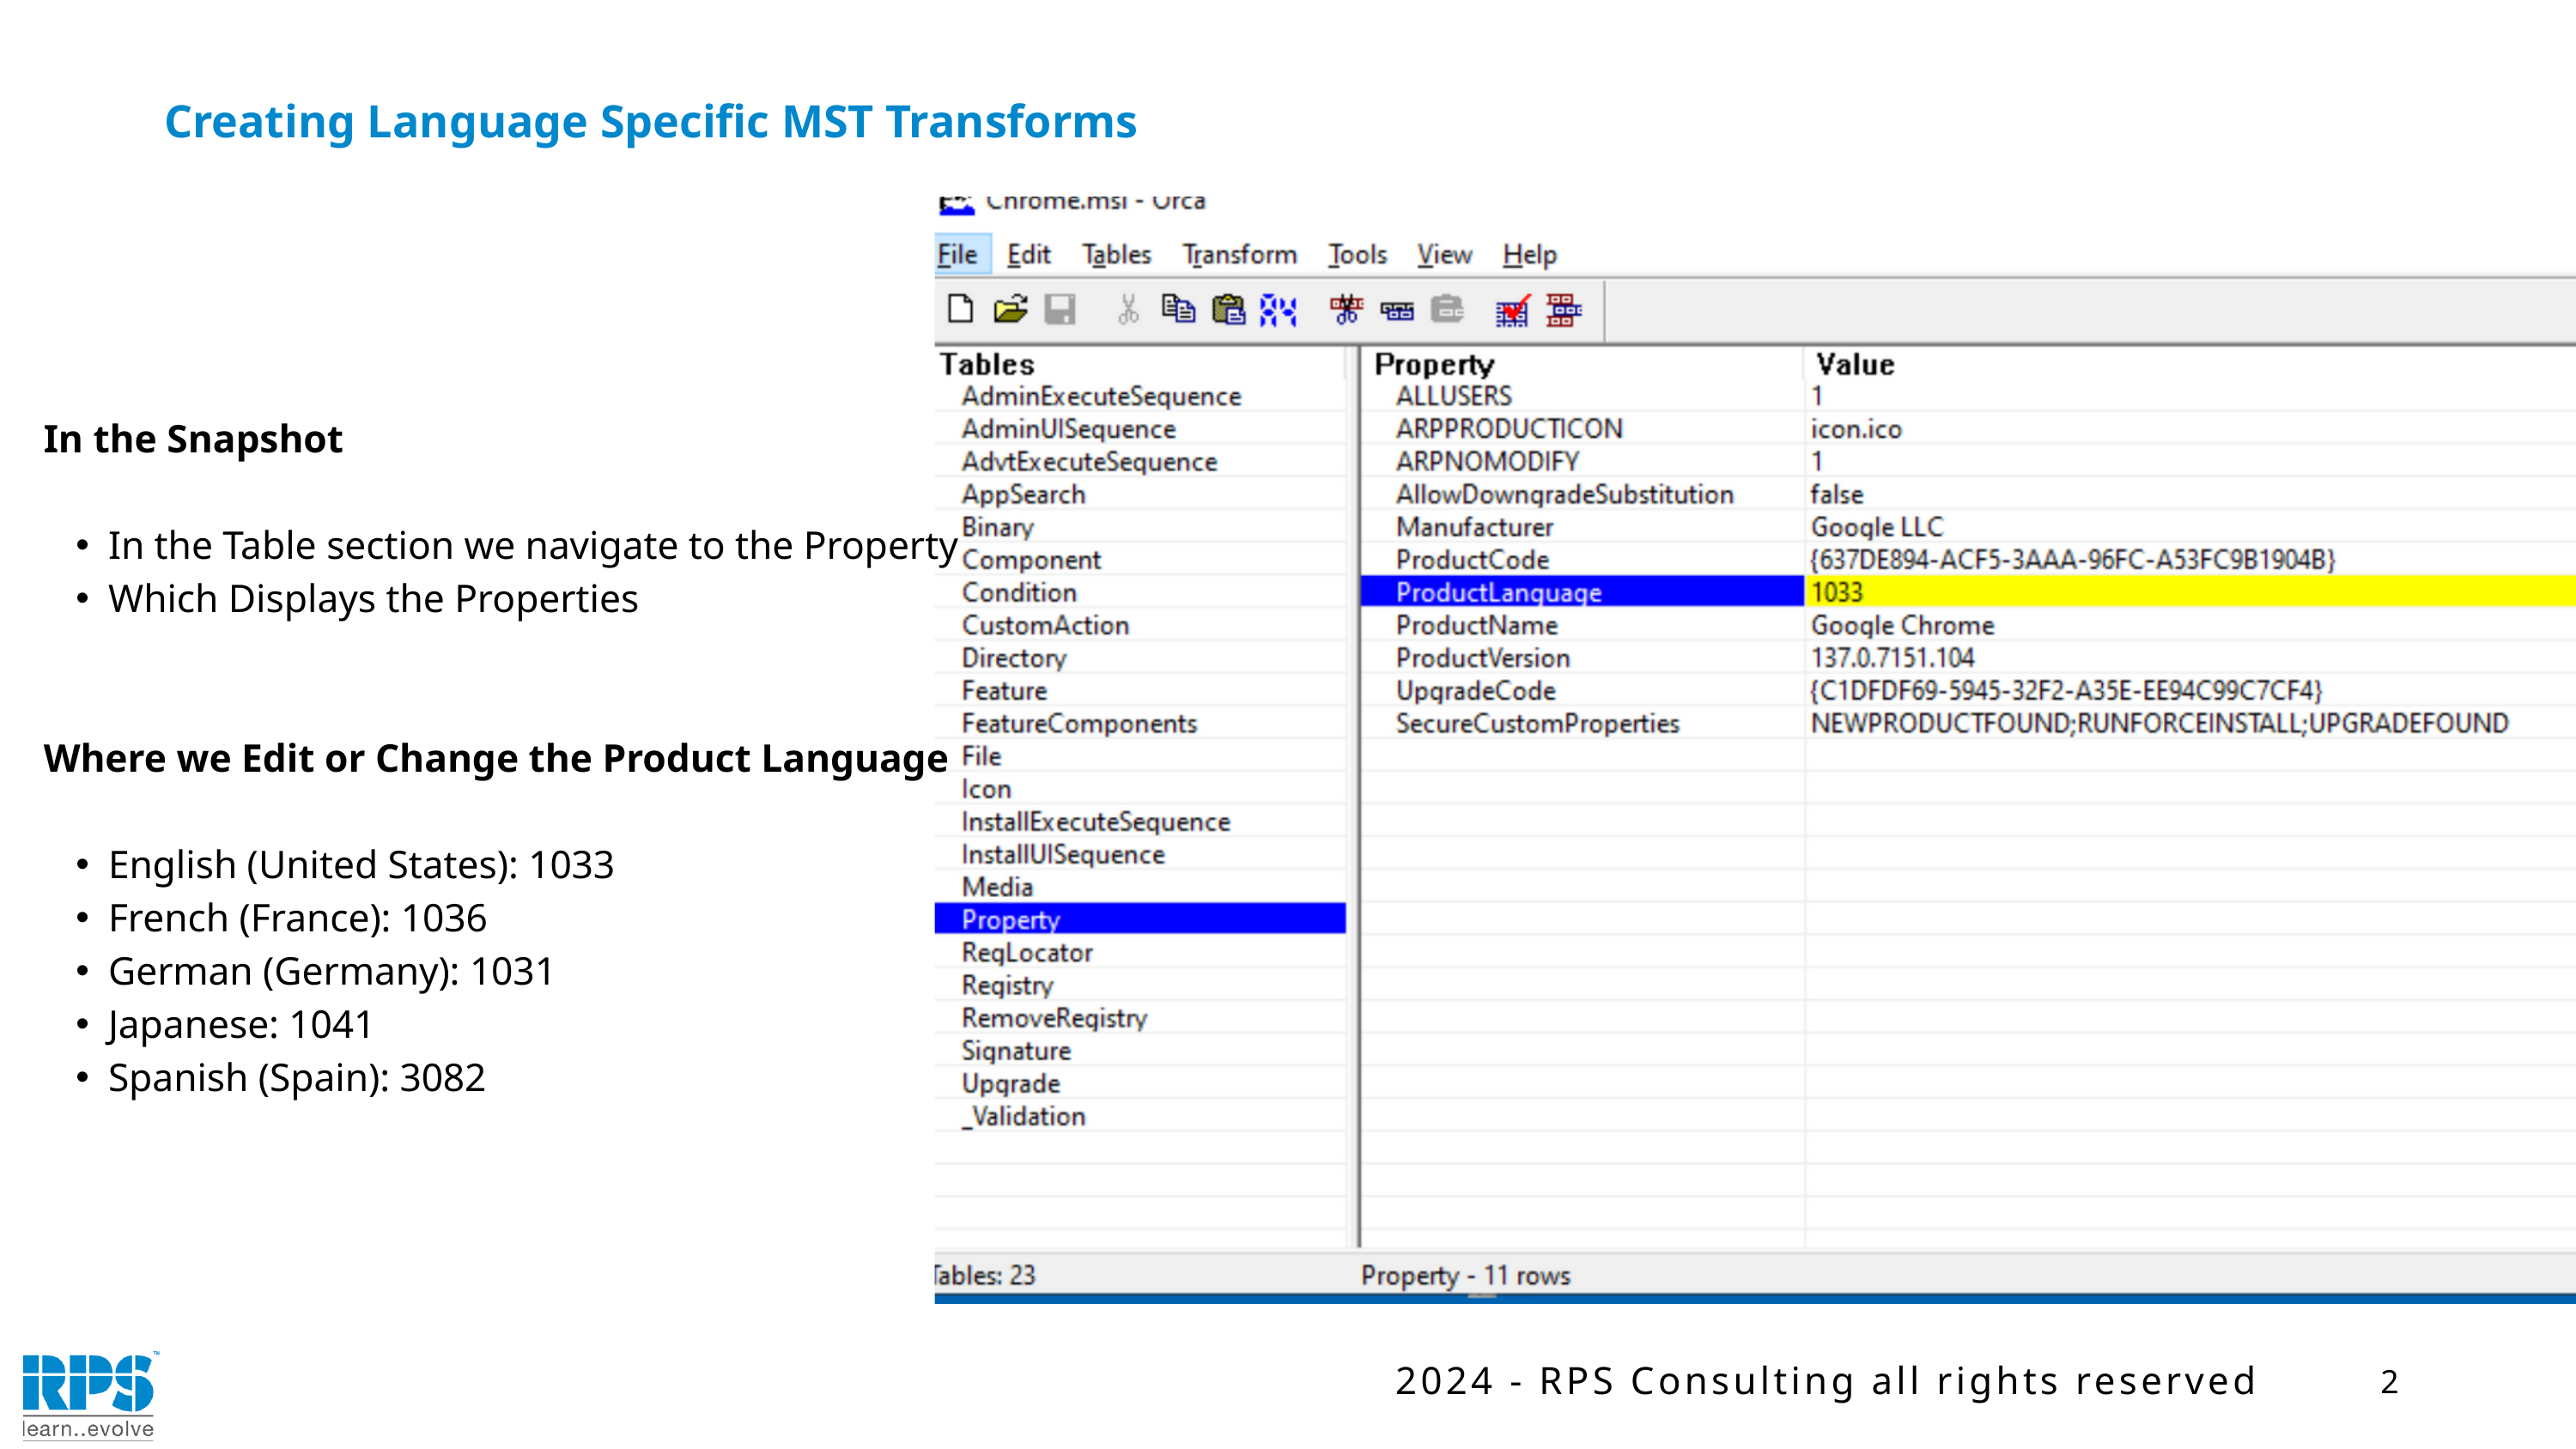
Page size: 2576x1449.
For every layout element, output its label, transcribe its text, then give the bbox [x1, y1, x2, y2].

text_box In the Snapshot In the Table section we navigate to the Property Which Displays the Properties Where we Edit or Change the Product Language English (United States): 1033 French (France): 1036 German (Germany): 1031 Japanese: 1041 Spanish (Spain): 3082 [43, 407, 973, 1100]
text_box Creating Language Specific MST Transforms [164, 84, 2354, 148]
text_box [934, 197, 2576, 1304]
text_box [1819, 1342, 2399, 1421]
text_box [22, 1350, 160, 1441]
text_box 2024 - RPS Consulting all rights reserved [934, 1349, 1814, 1402]
